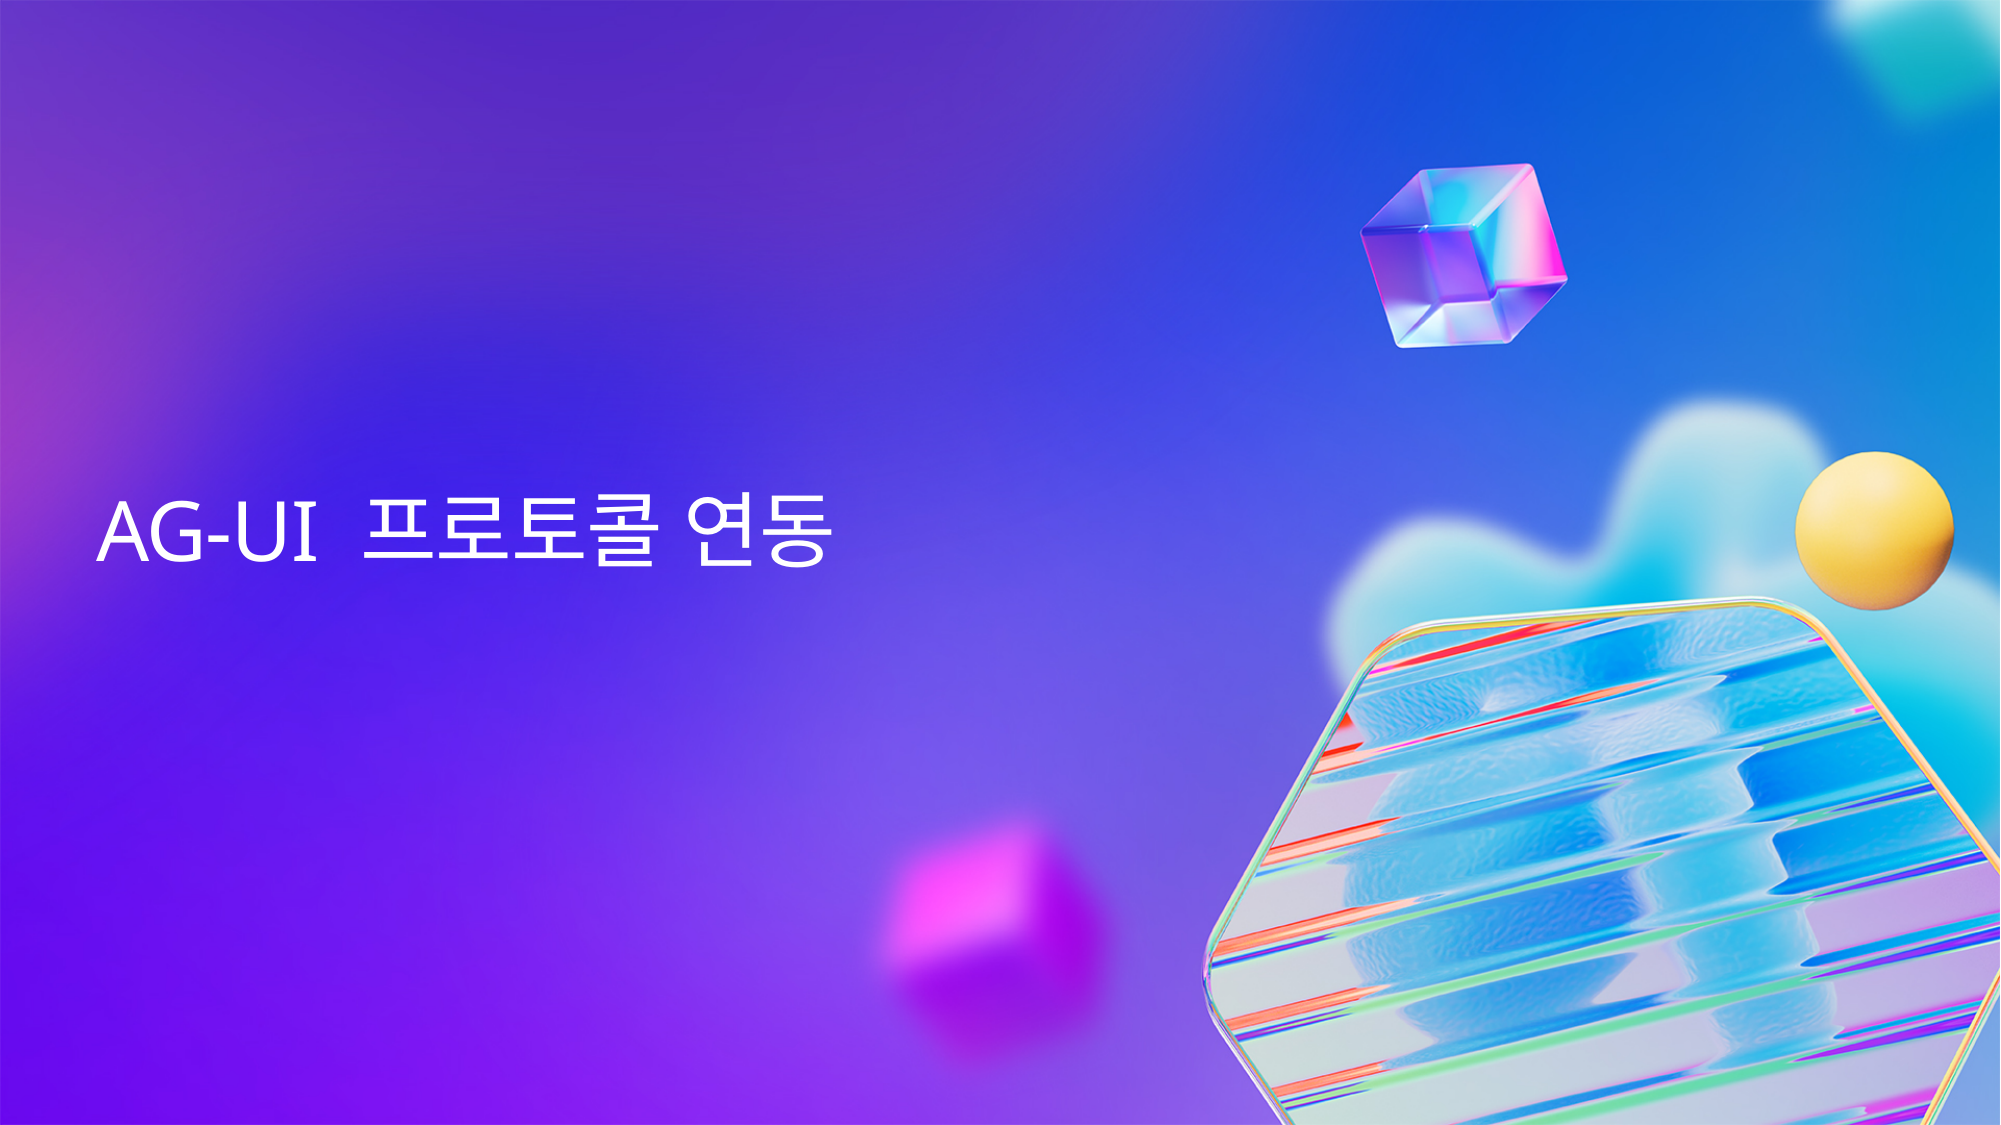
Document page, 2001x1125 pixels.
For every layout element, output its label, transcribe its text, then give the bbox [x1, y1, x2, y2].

picture [0, 0, 2000, 1125]
title AG-UI 프로토콜 연동 [96, 488, 1191, 580]
